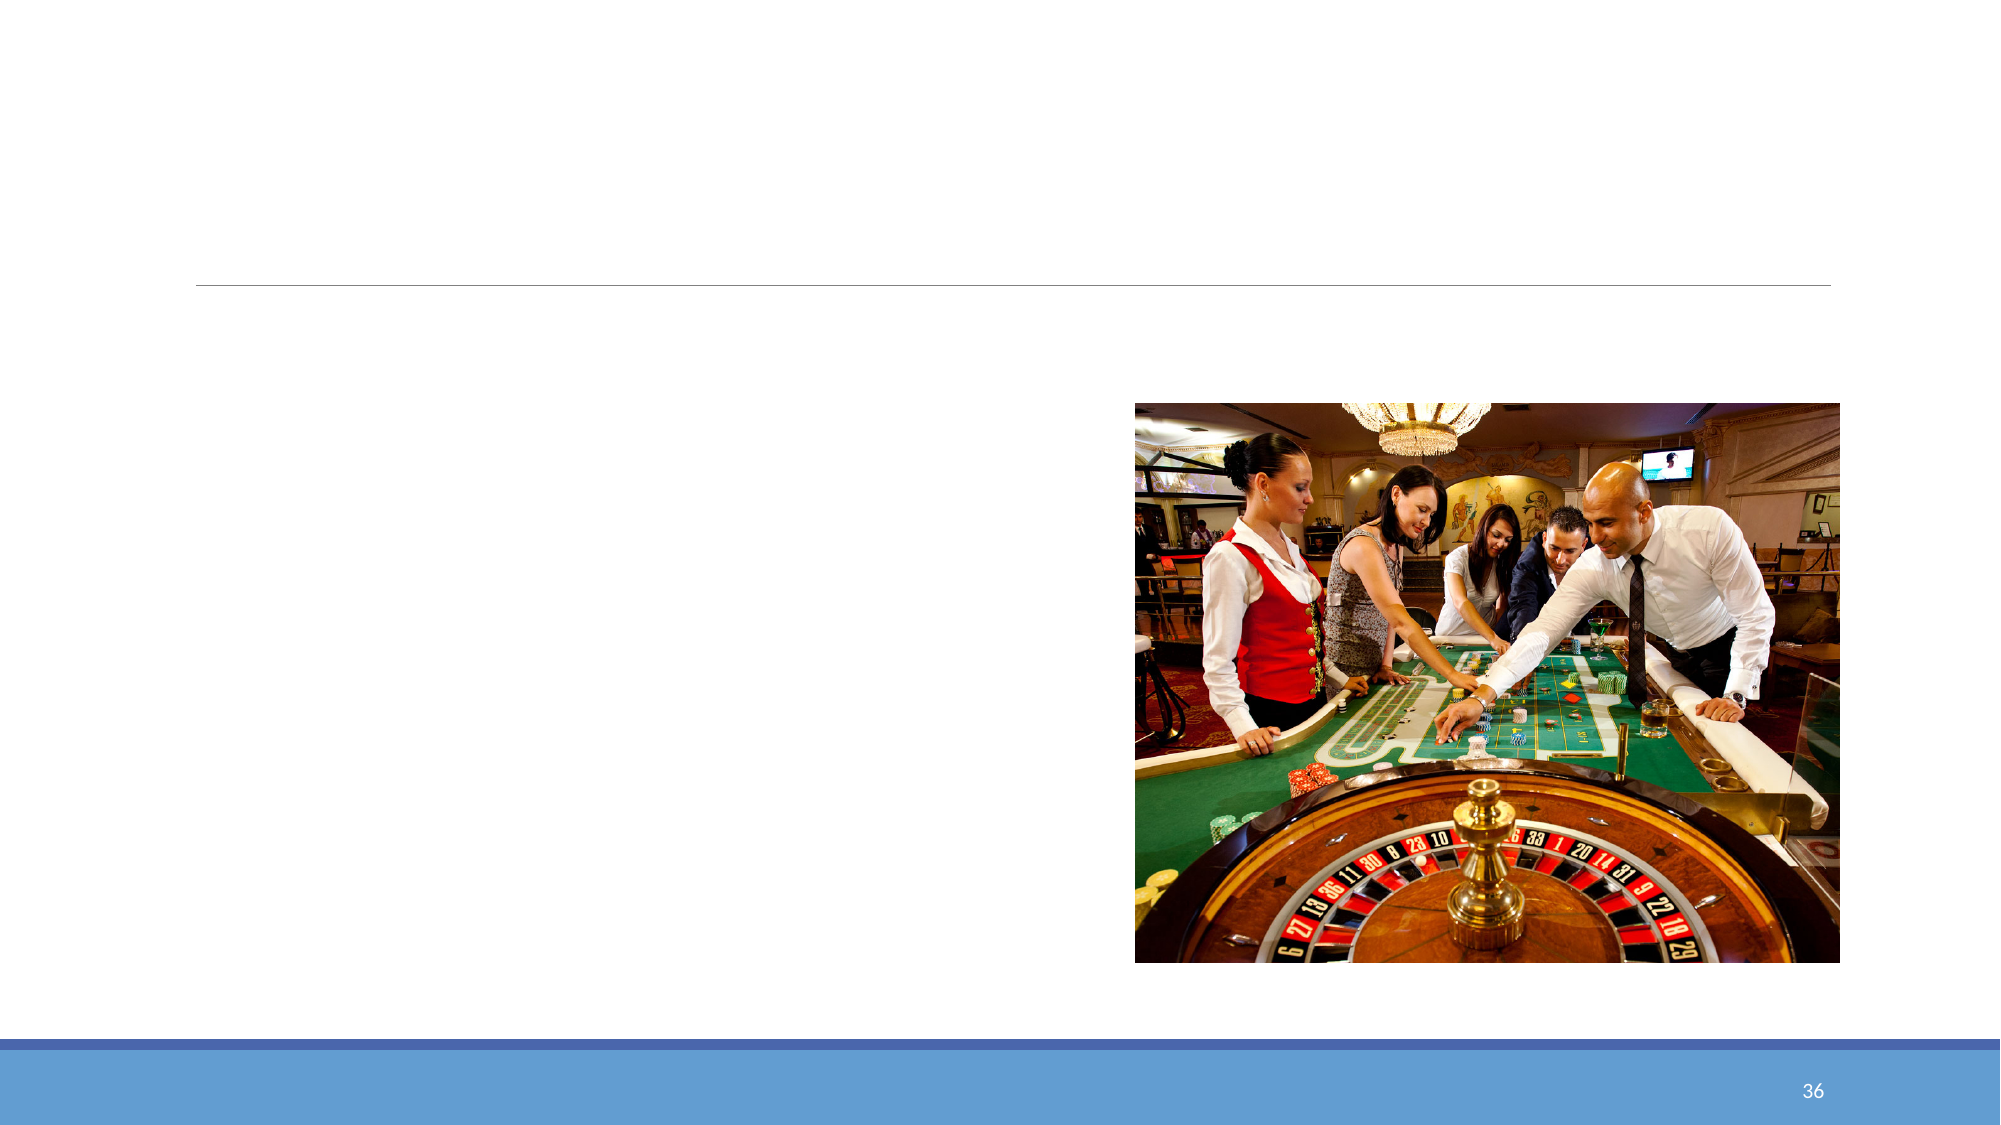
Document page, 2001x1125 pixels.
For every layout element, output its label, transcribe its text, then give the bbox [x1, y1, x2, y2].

picture [1134, 403, 1840, 964]
slide_number 36 [1624, 1059, 1840, 1120]
